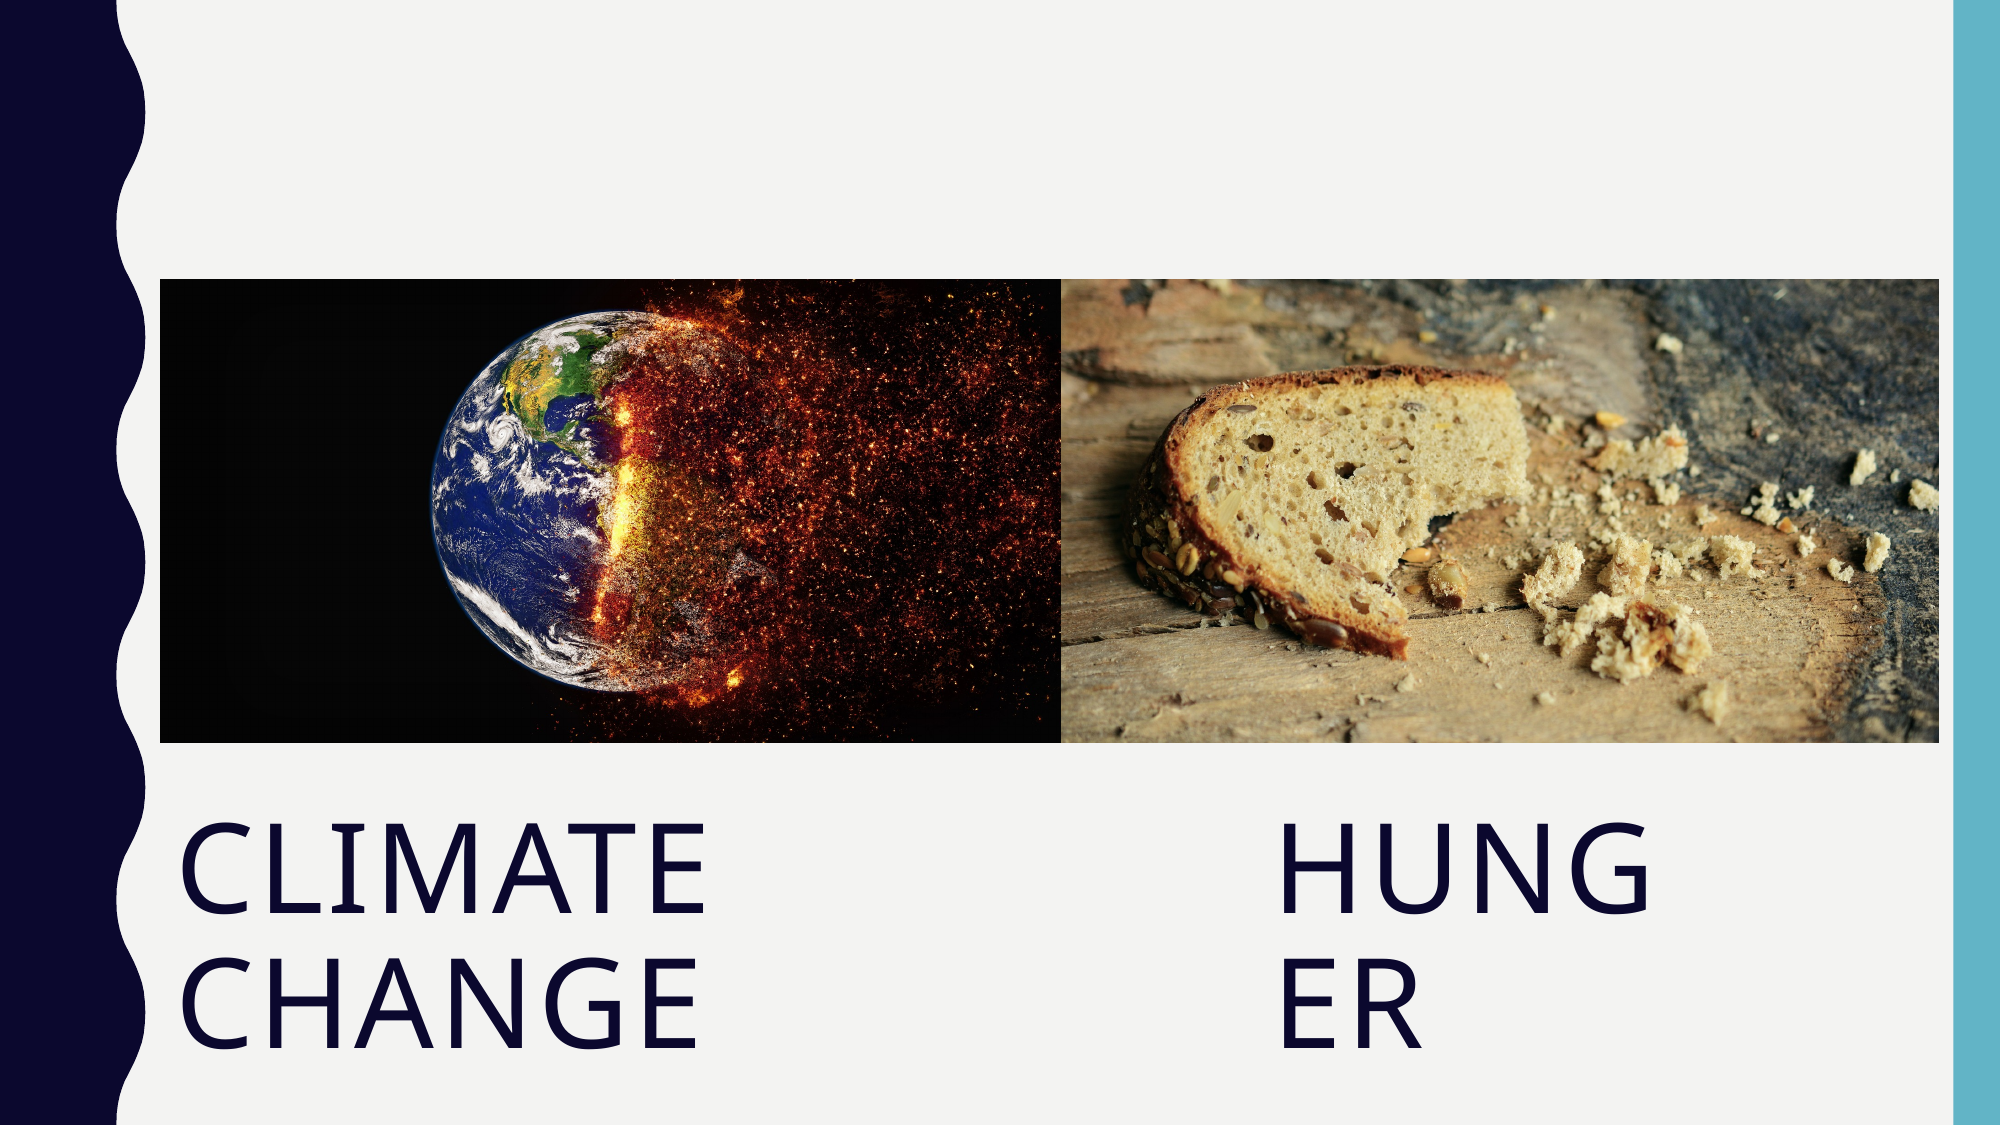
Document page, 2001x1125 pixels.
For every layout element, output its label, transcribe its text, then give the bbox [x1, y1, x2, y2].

text_box Hunger [1257, 798, 1742, 938]
picture [160, 279, 1939, 743]
text_box Climate Change [160, 798, 1158, 962]
